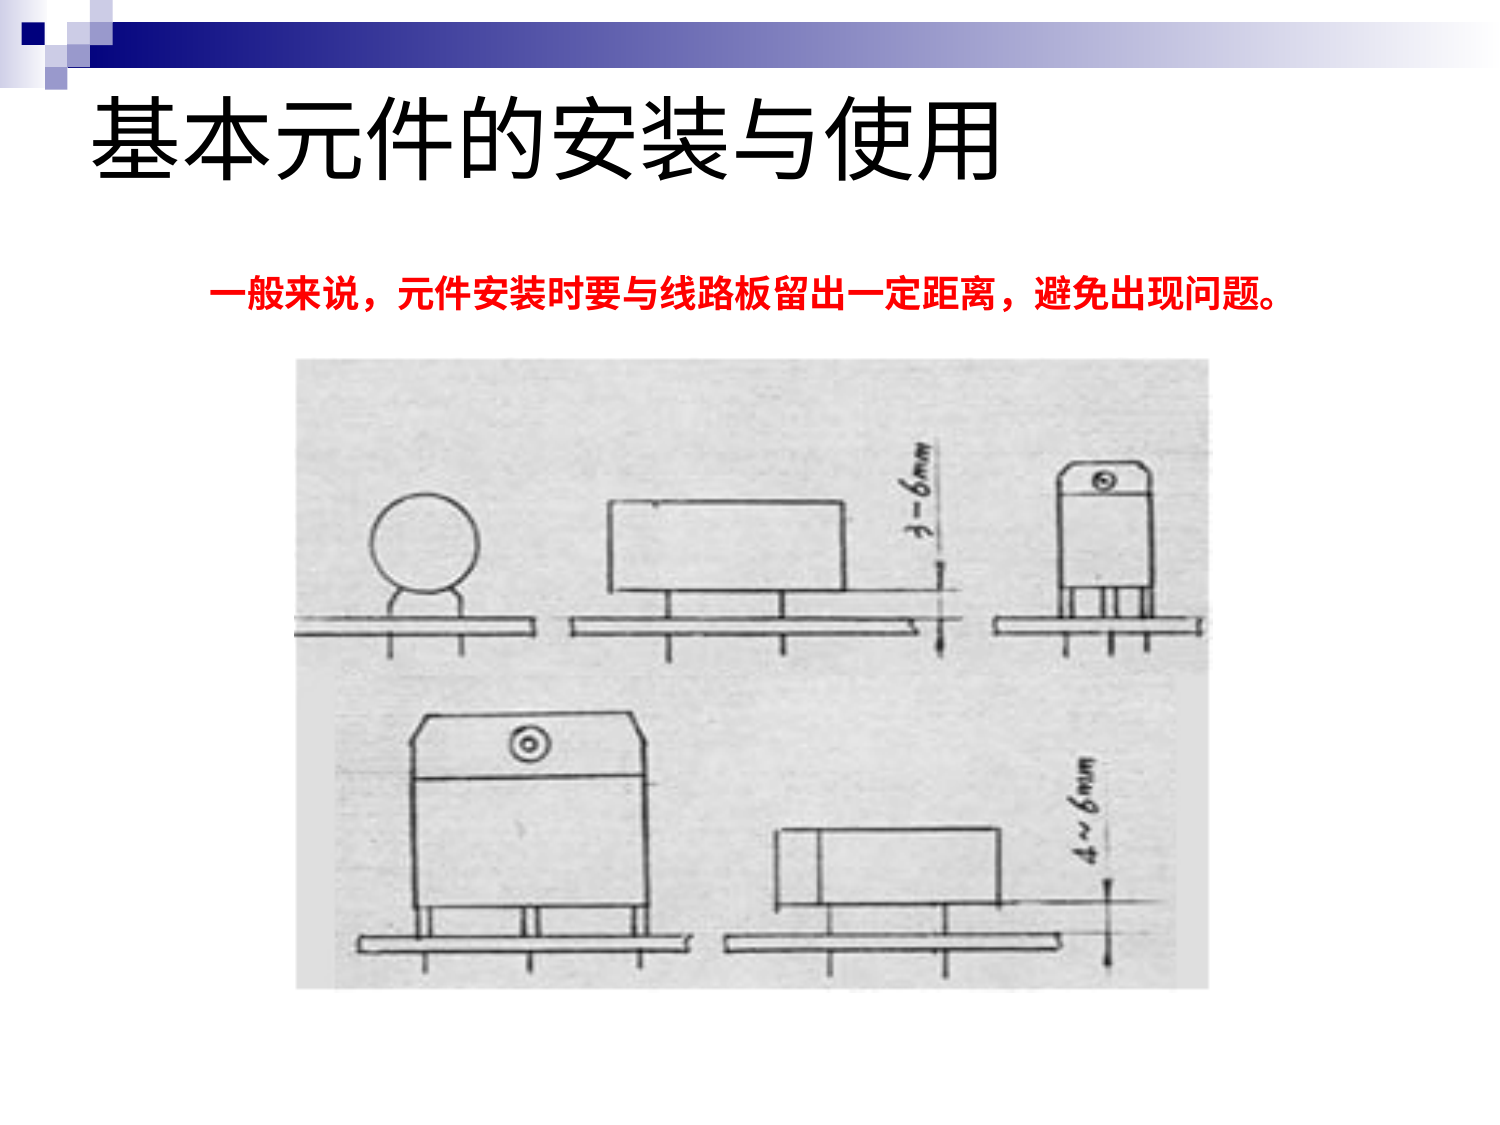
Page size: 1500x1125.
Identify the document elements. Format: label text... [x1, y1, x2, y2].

text_box 基本元件的安装与使用 [74, 74, 1425, 300]
picture [294, 356, 1213, 994]
text_box 一般来说，元件安装时要与线路板留出一定距离，避免出现问题。 [121, 300, 1386, 323]
